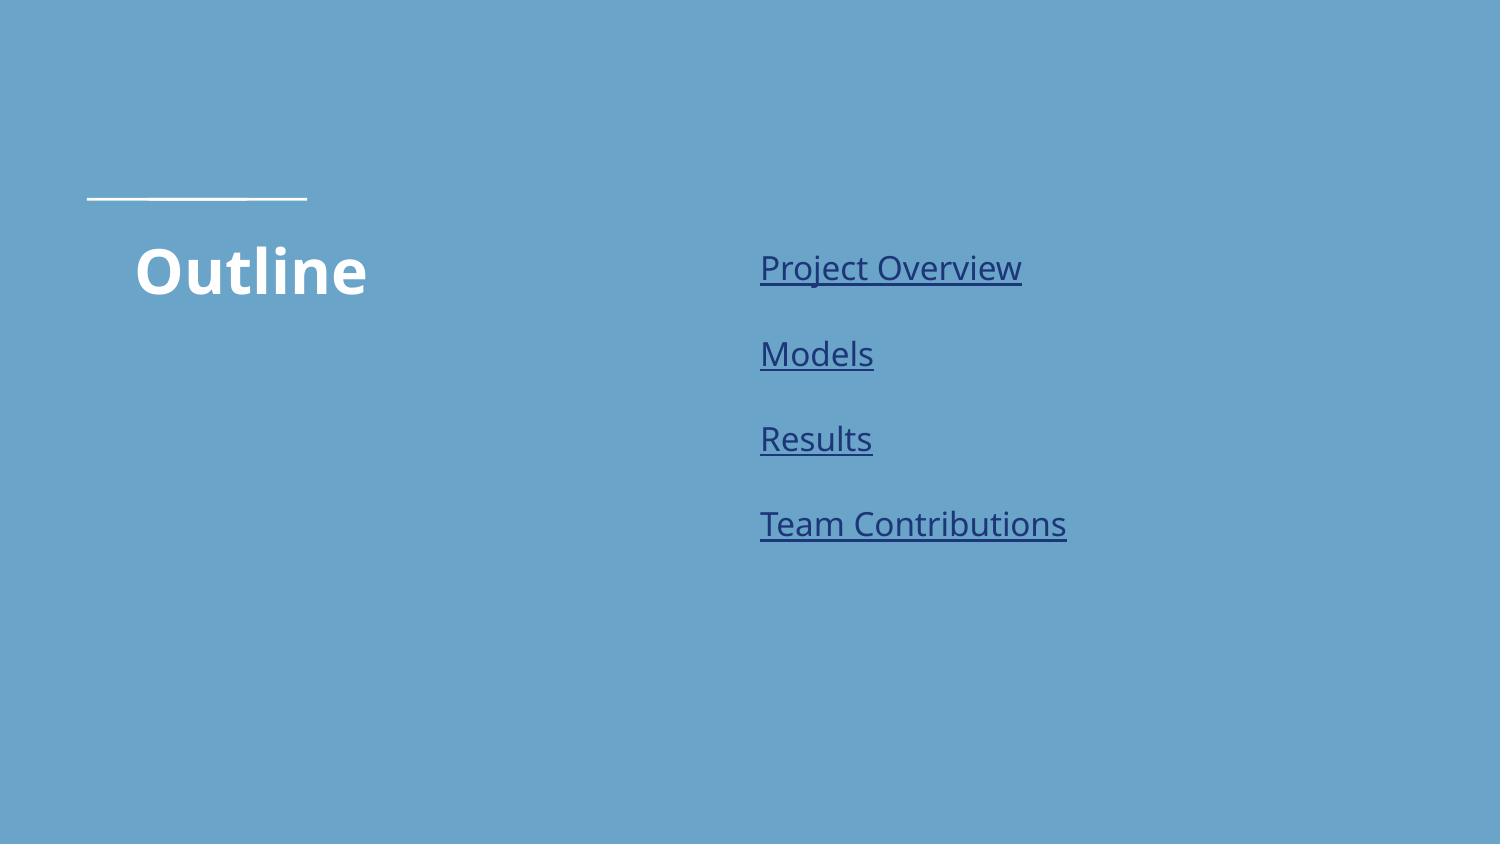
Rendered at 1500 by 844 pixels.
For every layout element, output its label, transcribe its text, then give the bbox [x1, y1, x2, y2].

title Outline [119, 216, 589, 466]
subtitle Project Overview Models Results Team Contributions [745, 225, 1415, 760]
